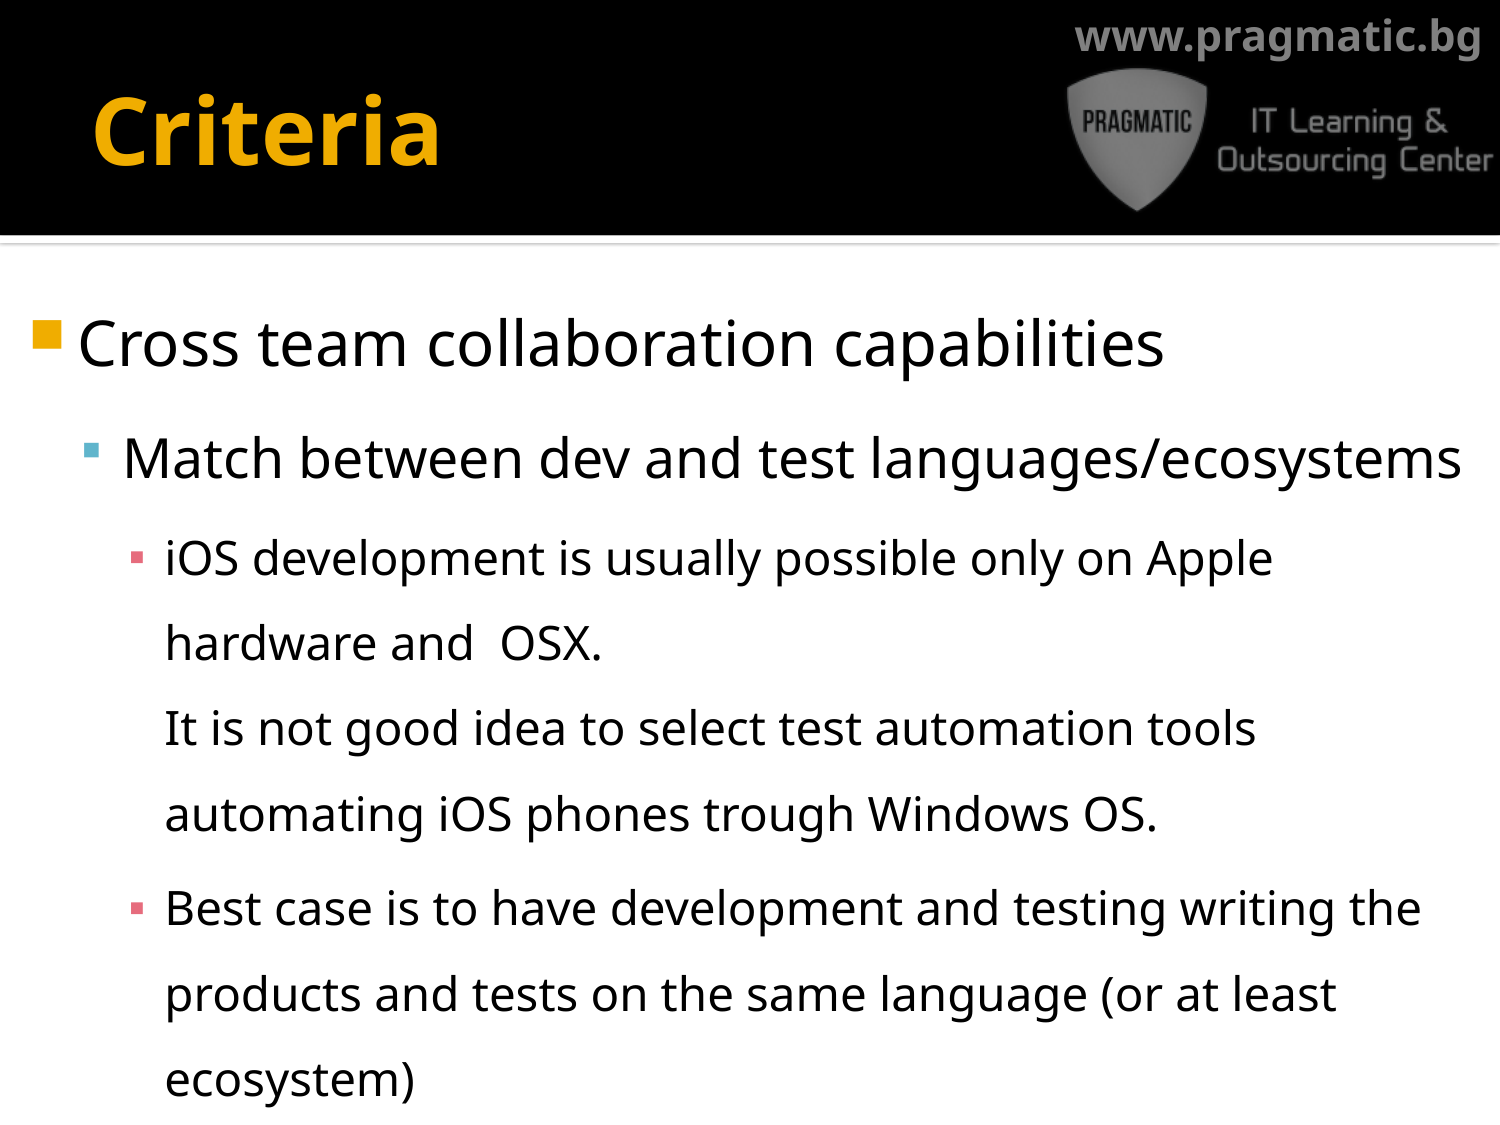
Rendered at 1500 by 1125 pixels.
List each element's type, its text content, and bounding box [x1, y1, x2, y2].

picture [1063, 62, 1500, 217]
title Criteria [75, 24, 1063, 231]
list Cross team collaboration capabilities Match between dev and test languages/ecosystems iOS development is usually possible only on Apple hardware and OSX. It is not good idea to select test automation tools automating iOS phones trough Windows OS. Best case is to have development and testing writing the products and tests on the same language (or at least ecosystem) [0, 249, 1500, 1125]
